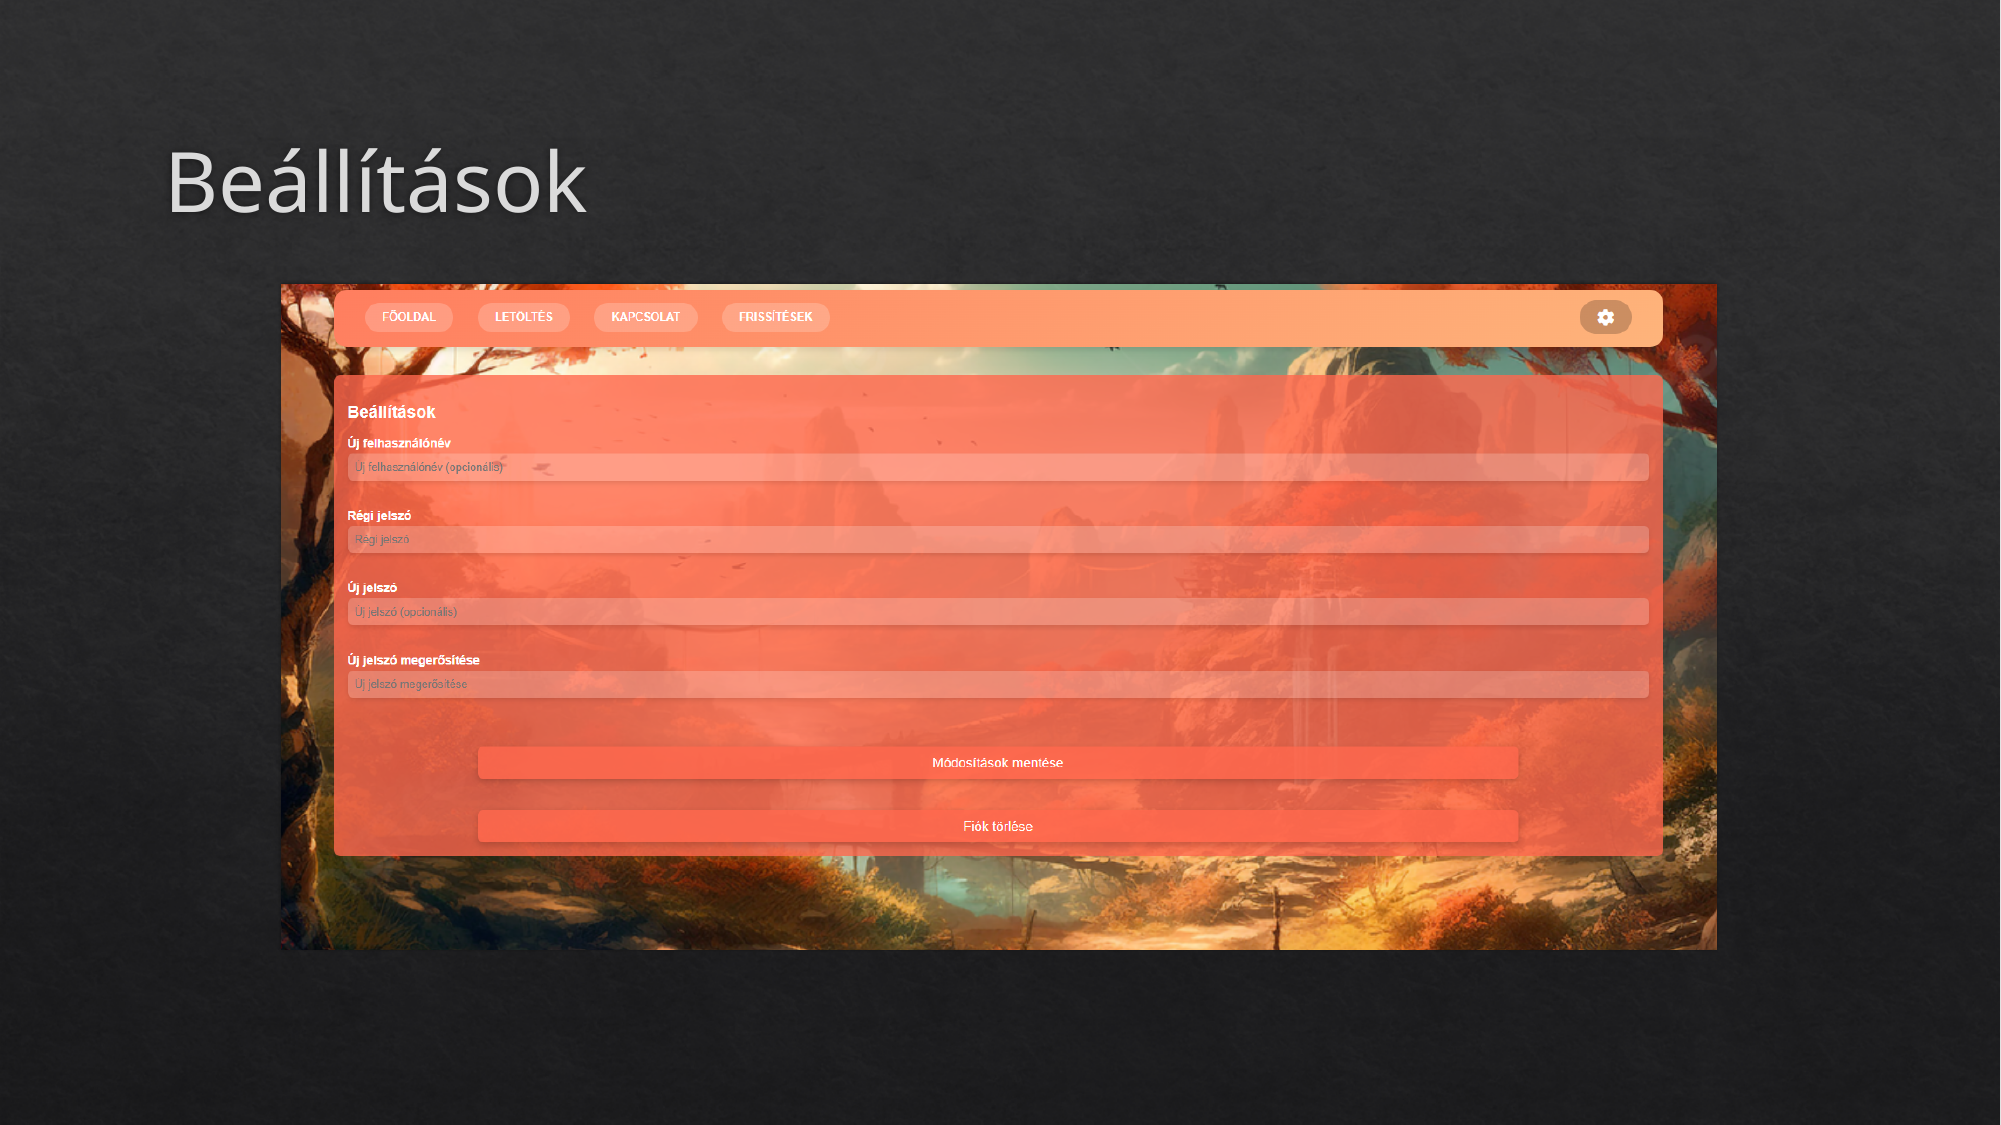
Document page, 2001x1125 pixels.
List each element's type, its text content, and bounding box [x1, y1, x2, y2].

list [281, 283, 1717, 951]
title Beállítások [149, 99, 1849, 260]
